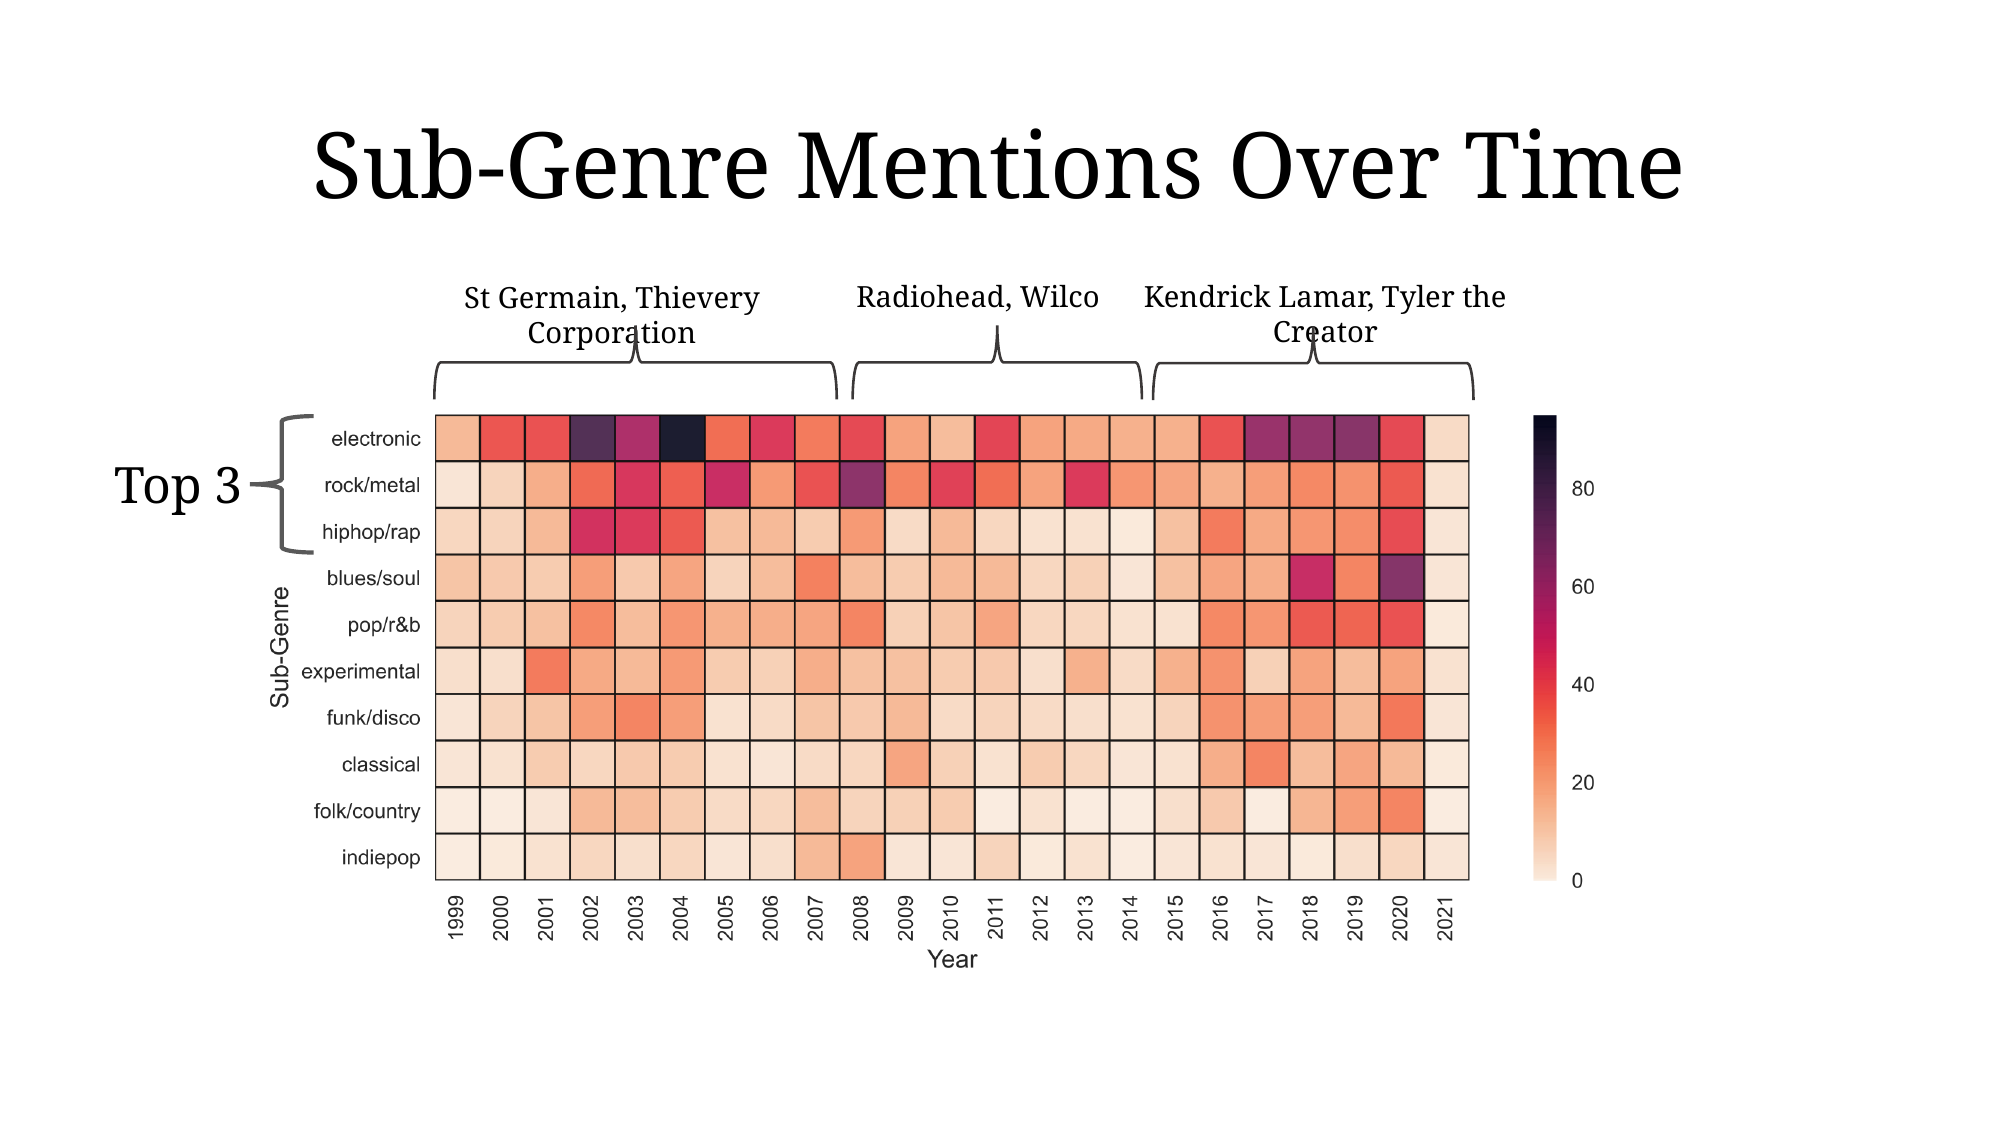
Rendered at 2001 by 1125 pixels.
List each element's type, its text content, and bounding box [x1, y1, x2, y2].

text_box Radiohead, Wilco [834, 271, 1123, 321]
text_box [852, 325, 1143, 392]
text_box St Germain, Thievery Corporation [380, 272, 844, 357]
picture [249, 392, 1750, 993]
text_box [1152, 326, 1474, 392]
text_box Top 3 [99, 446, 249, 522]
text_box Kendrick Lamar, Tyler the Creator [1095, 271, 1556, 356]
title Sub-Genre Mentions Over Time [137, 59, 1863, 278]
text_box [433, 325, 838, 392]
